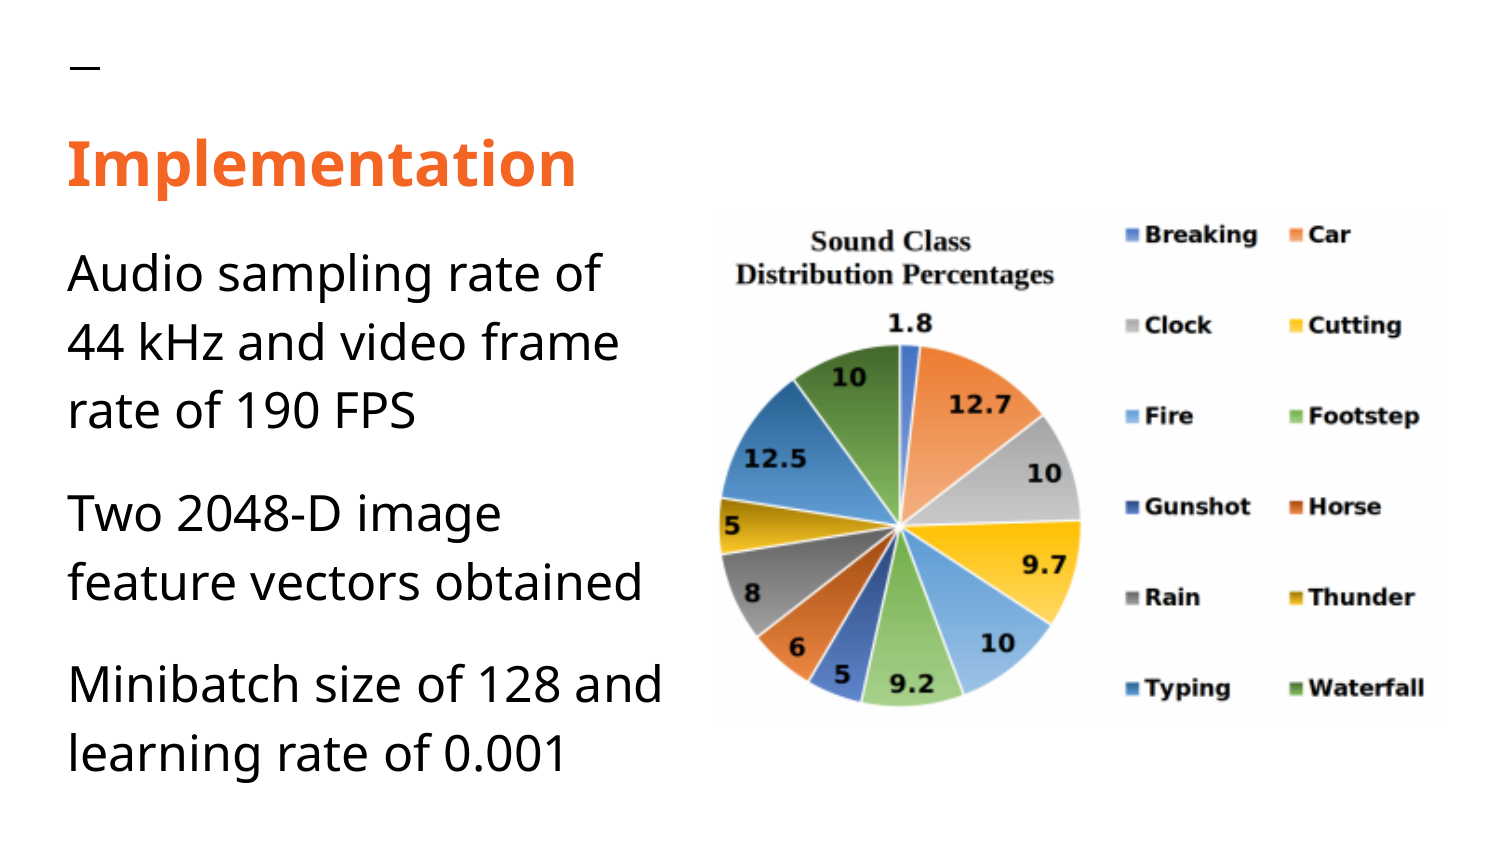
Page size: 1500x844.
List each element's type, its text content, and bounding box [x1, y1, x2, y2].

list Implementation Audio sampling rate of 44 kHz and video frame rate of 190 FPS Two 2048-D image feature vectors obtained Minibatch size of 128 and learning rate of 0.001 [52, 216, 681, 678]
picture [691, 142, 1479, 730]
